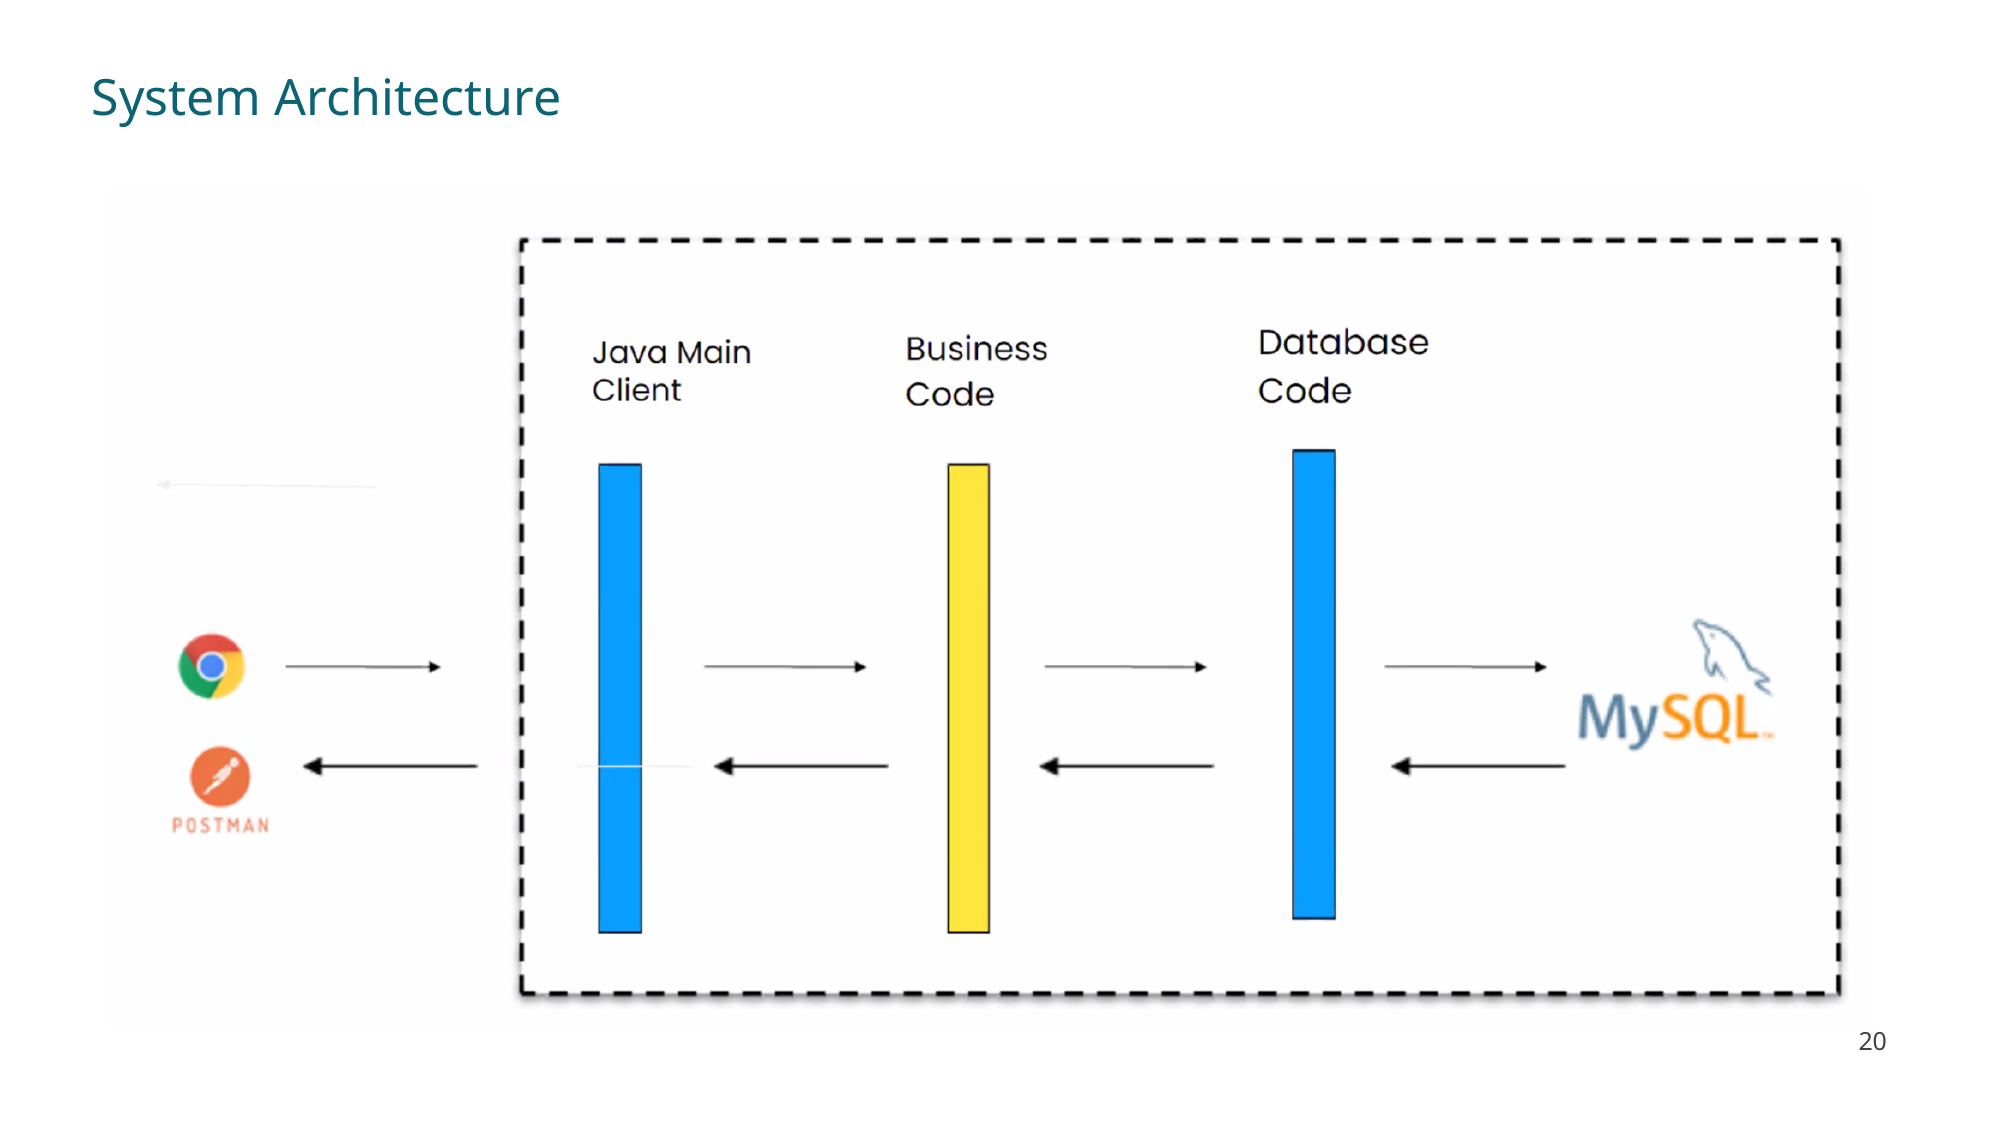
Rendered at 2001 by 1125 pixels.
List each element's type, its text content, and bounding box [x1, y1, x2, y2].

picture [109, 188, 1867, 1029]
slide_number ‹#› [1841, 1035, 1887, 1051]
title System Architecture [91, 65, 1867, 189]
